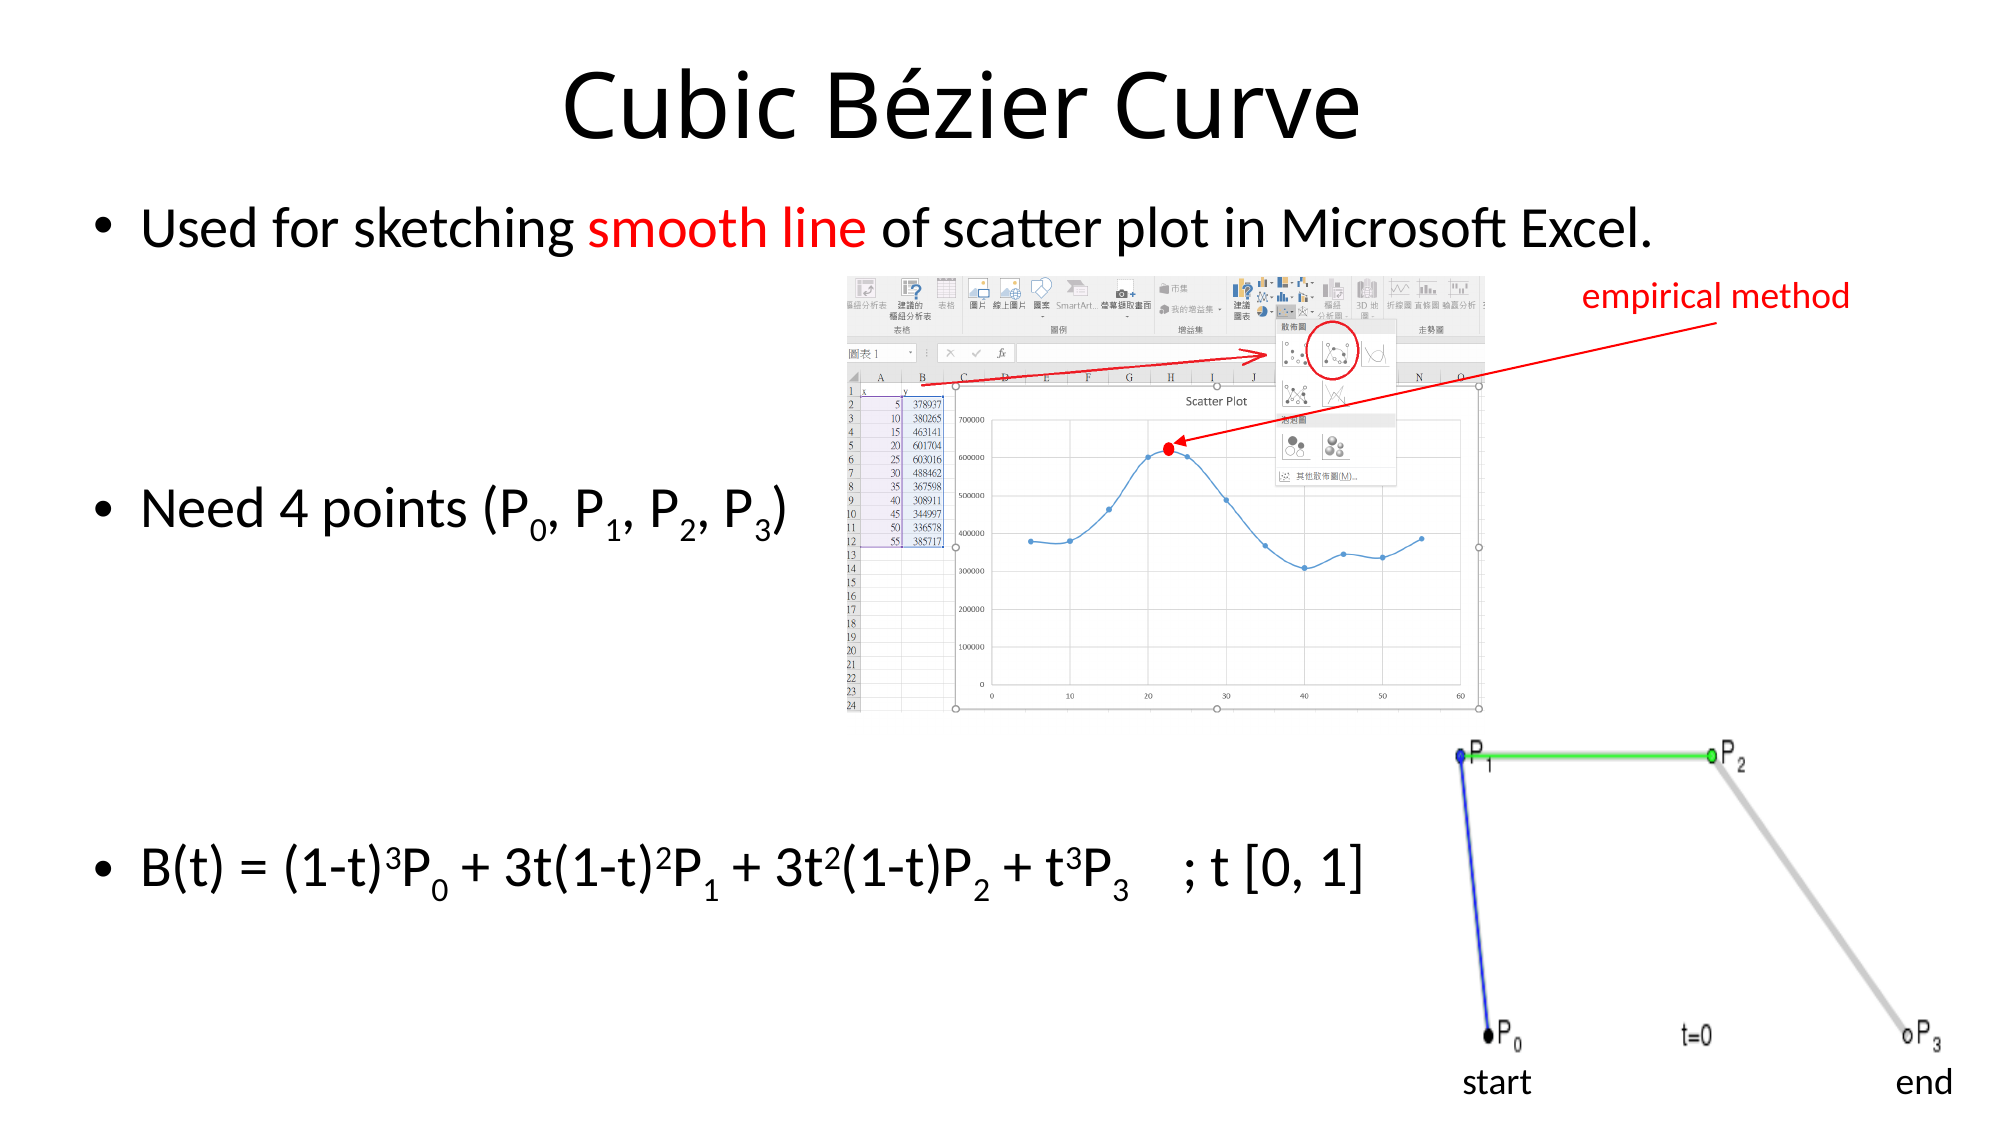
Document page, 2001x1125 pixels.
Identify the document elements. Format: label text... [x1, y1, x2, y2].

picture [847, 276, 1485, 735]
text_box empirical method [1567, 263, 1867, 323]
text_box end [1880, 1049, 1969, 1109]
title Cubic Bézier Curve [545, 0, 1787, 218]
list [1446, 734, 1949, 1057]
text_box start [1447, 1057, 1547, 1109]
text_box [1173, 323, 1717, 444]
